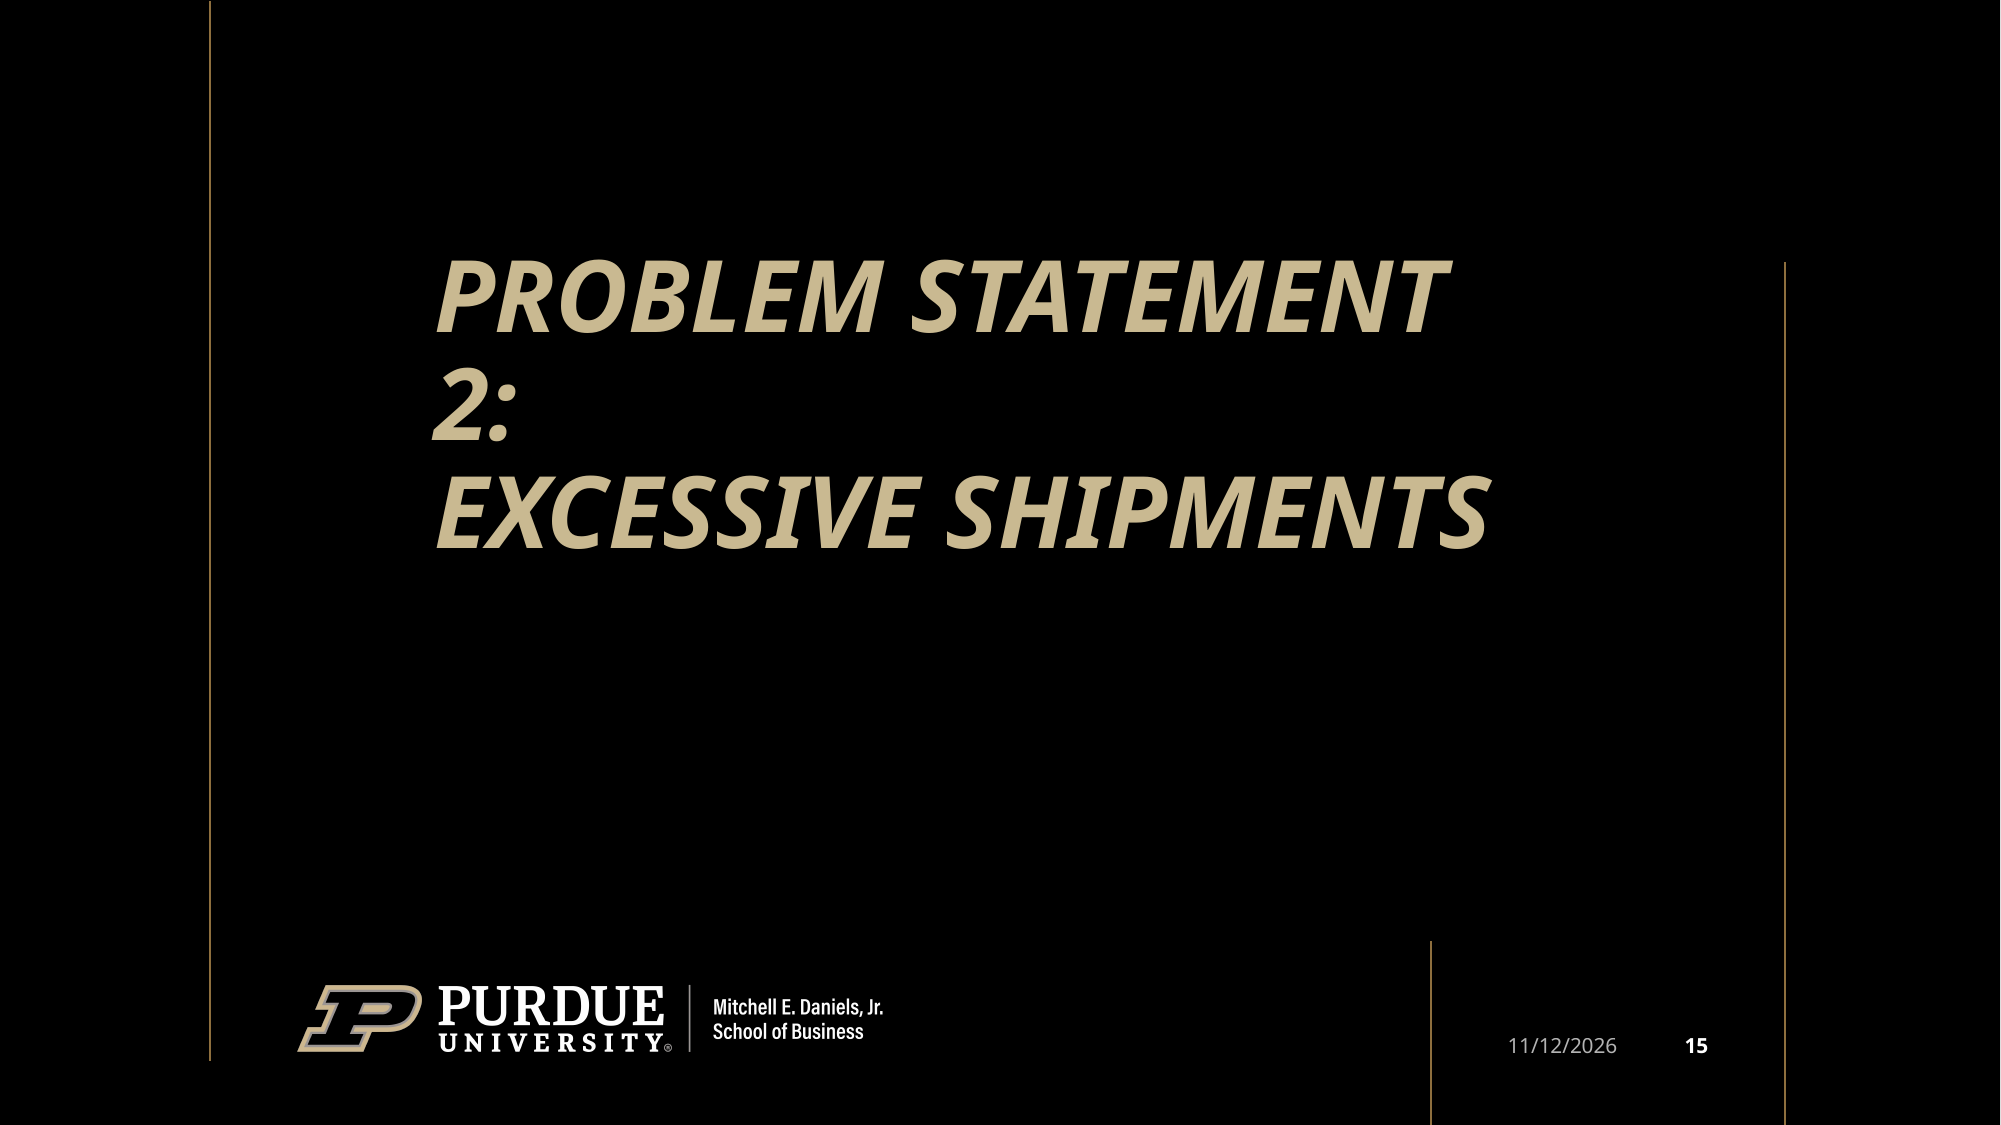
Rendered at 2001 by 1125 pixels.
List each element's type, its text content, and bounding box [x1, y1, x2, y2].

title Problem Statement 2: excessive shipments [431, 243, 1553, 468]
picture [297, 982, 994, 1056]
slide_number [1464, 1020, 1632, 1074]
slide_number 15 [1656, 1017, 1737, 1078]
